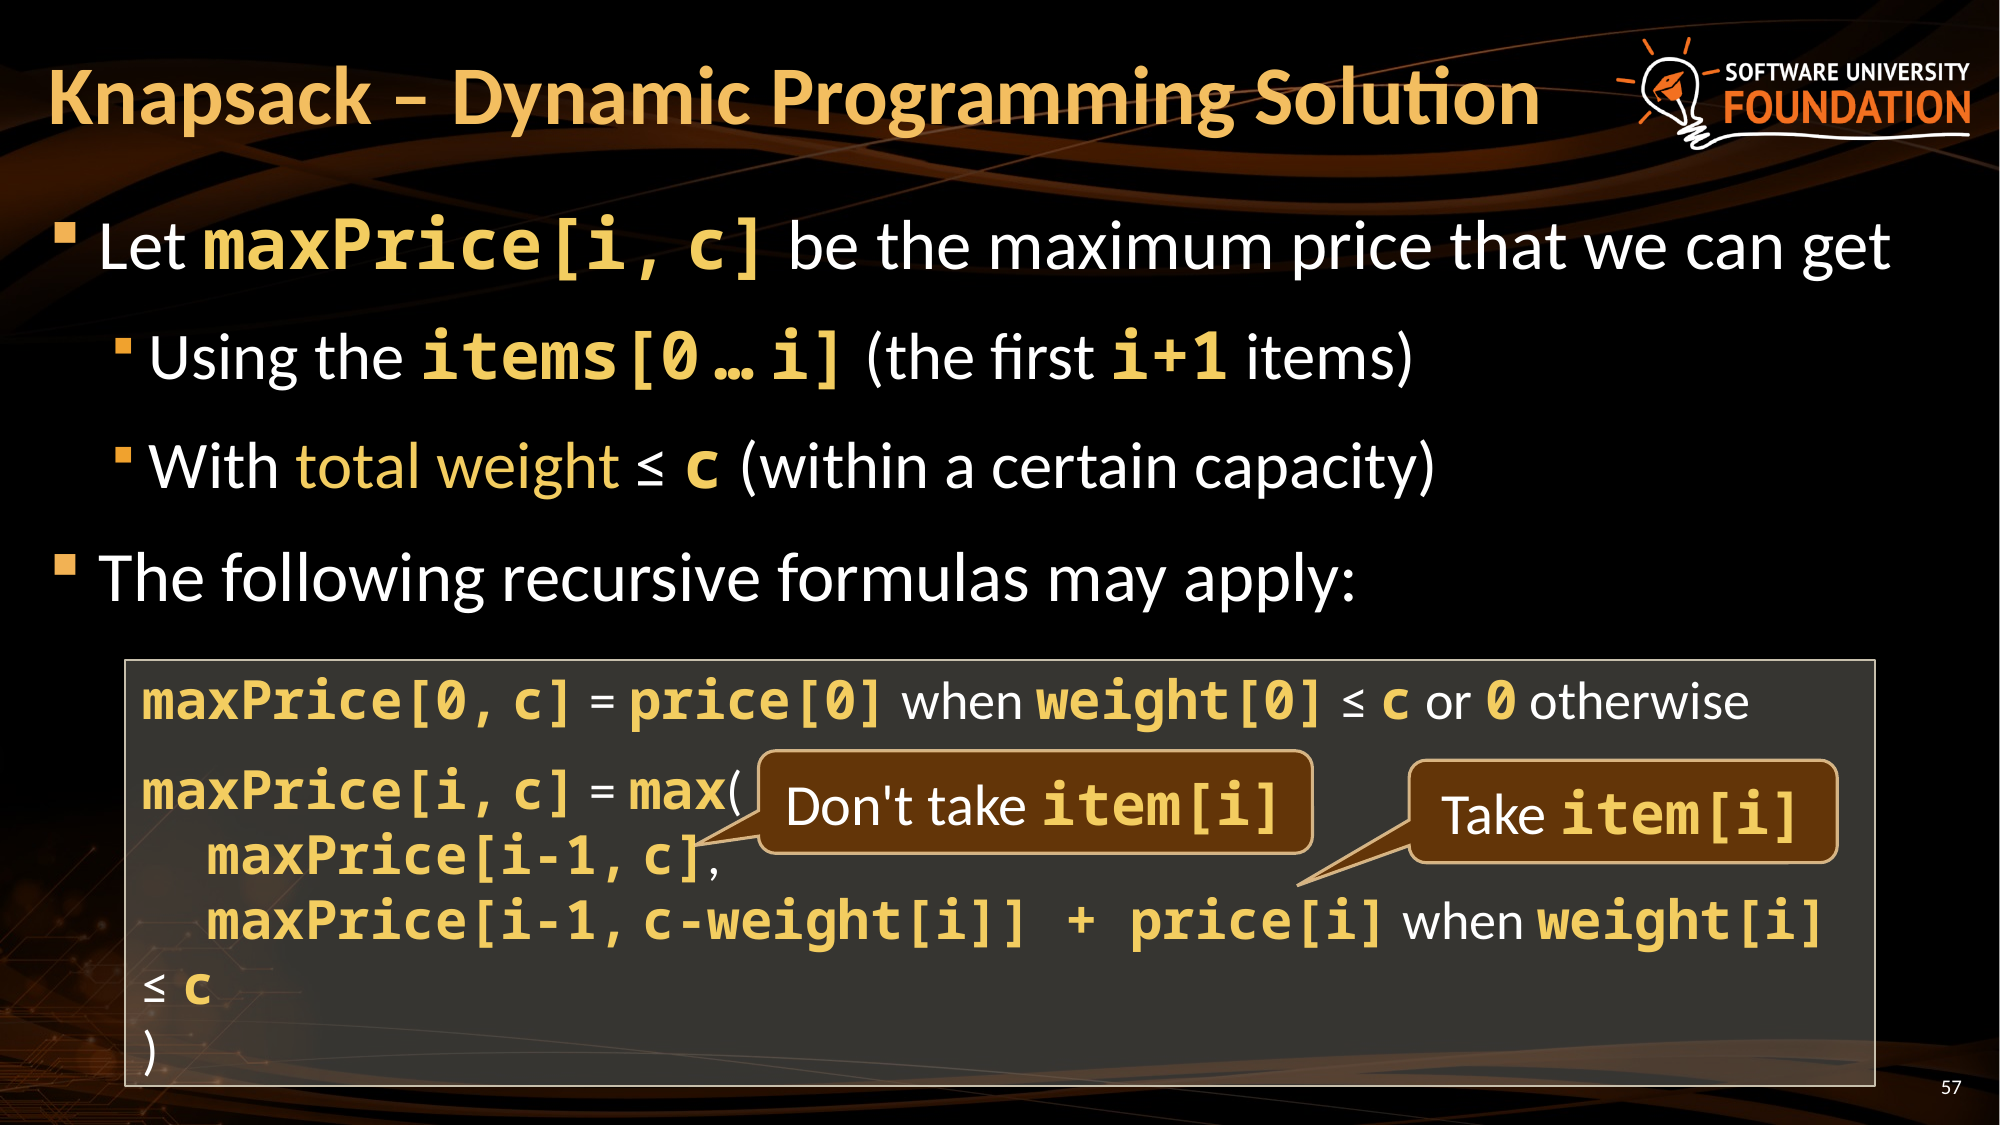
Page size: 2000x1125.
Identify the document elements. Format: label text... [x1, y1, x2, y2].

picture [0, 0, 2000, 1125]
text_box Don't take item[i] [694, 749, 1314, 855]
text_box Take item[i] [1296, 759, 1839, 887]
list Let maxPrice[i, c] be the maximum price that we can get Using the items[0 … i] (the first i+1 items) With total weight ≤ c (within a certain capacity) The following recursive formulas may apply: [31, 188, 1968, 1103]
text_box maxPrice[0, c] = price[0] when weight[0] ≤ c or 0 otherwise maxPrice[i, c] = max( maxPrice[i-1, c], maxPrice[i-1, c-weight[i]] + price[i] when weight[i] ≤ c ) [125, 659, 1875, 1087]
title Knapsack – Dynamic Programming Solution [30, 6, 1602, 189]
